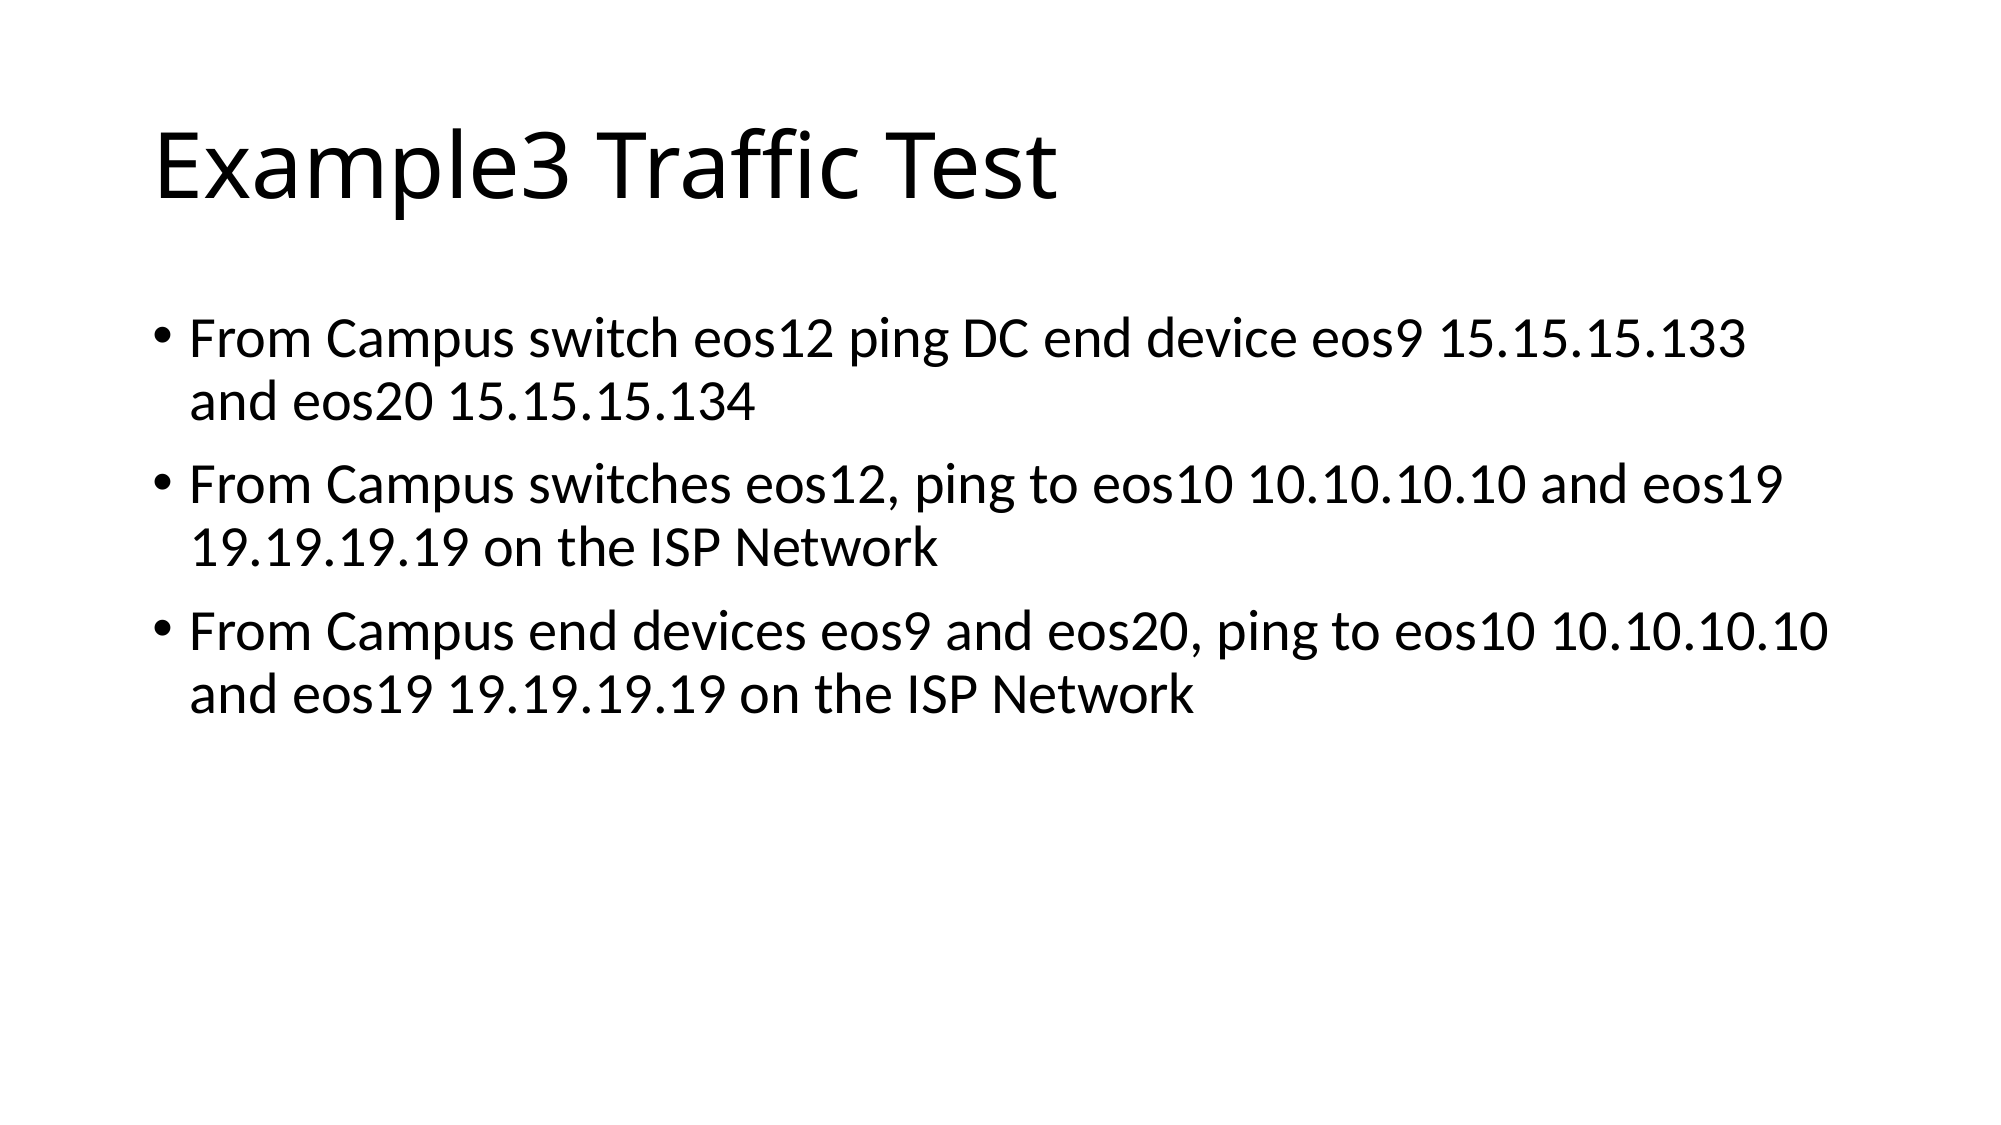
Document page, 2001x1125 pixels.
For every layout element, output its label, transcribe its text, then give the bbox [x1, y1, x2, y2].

title Example3 Traffic Test [137, 59, 1863, 278]
list From Campus switch eos12 ping DC end device eos9 15.15.15.133 and eos20 15.15.15.134 From Campus switches eos12, ping to eos10 10.10.10.10 and eos19 19.19.19.19 on the ISP Network From Campus end devices eos9 and eos20, ping to eos10 10.10.10.10 and eos19 19.19.19.19 on the ISP Network [137, 299, 1863, 1014]
